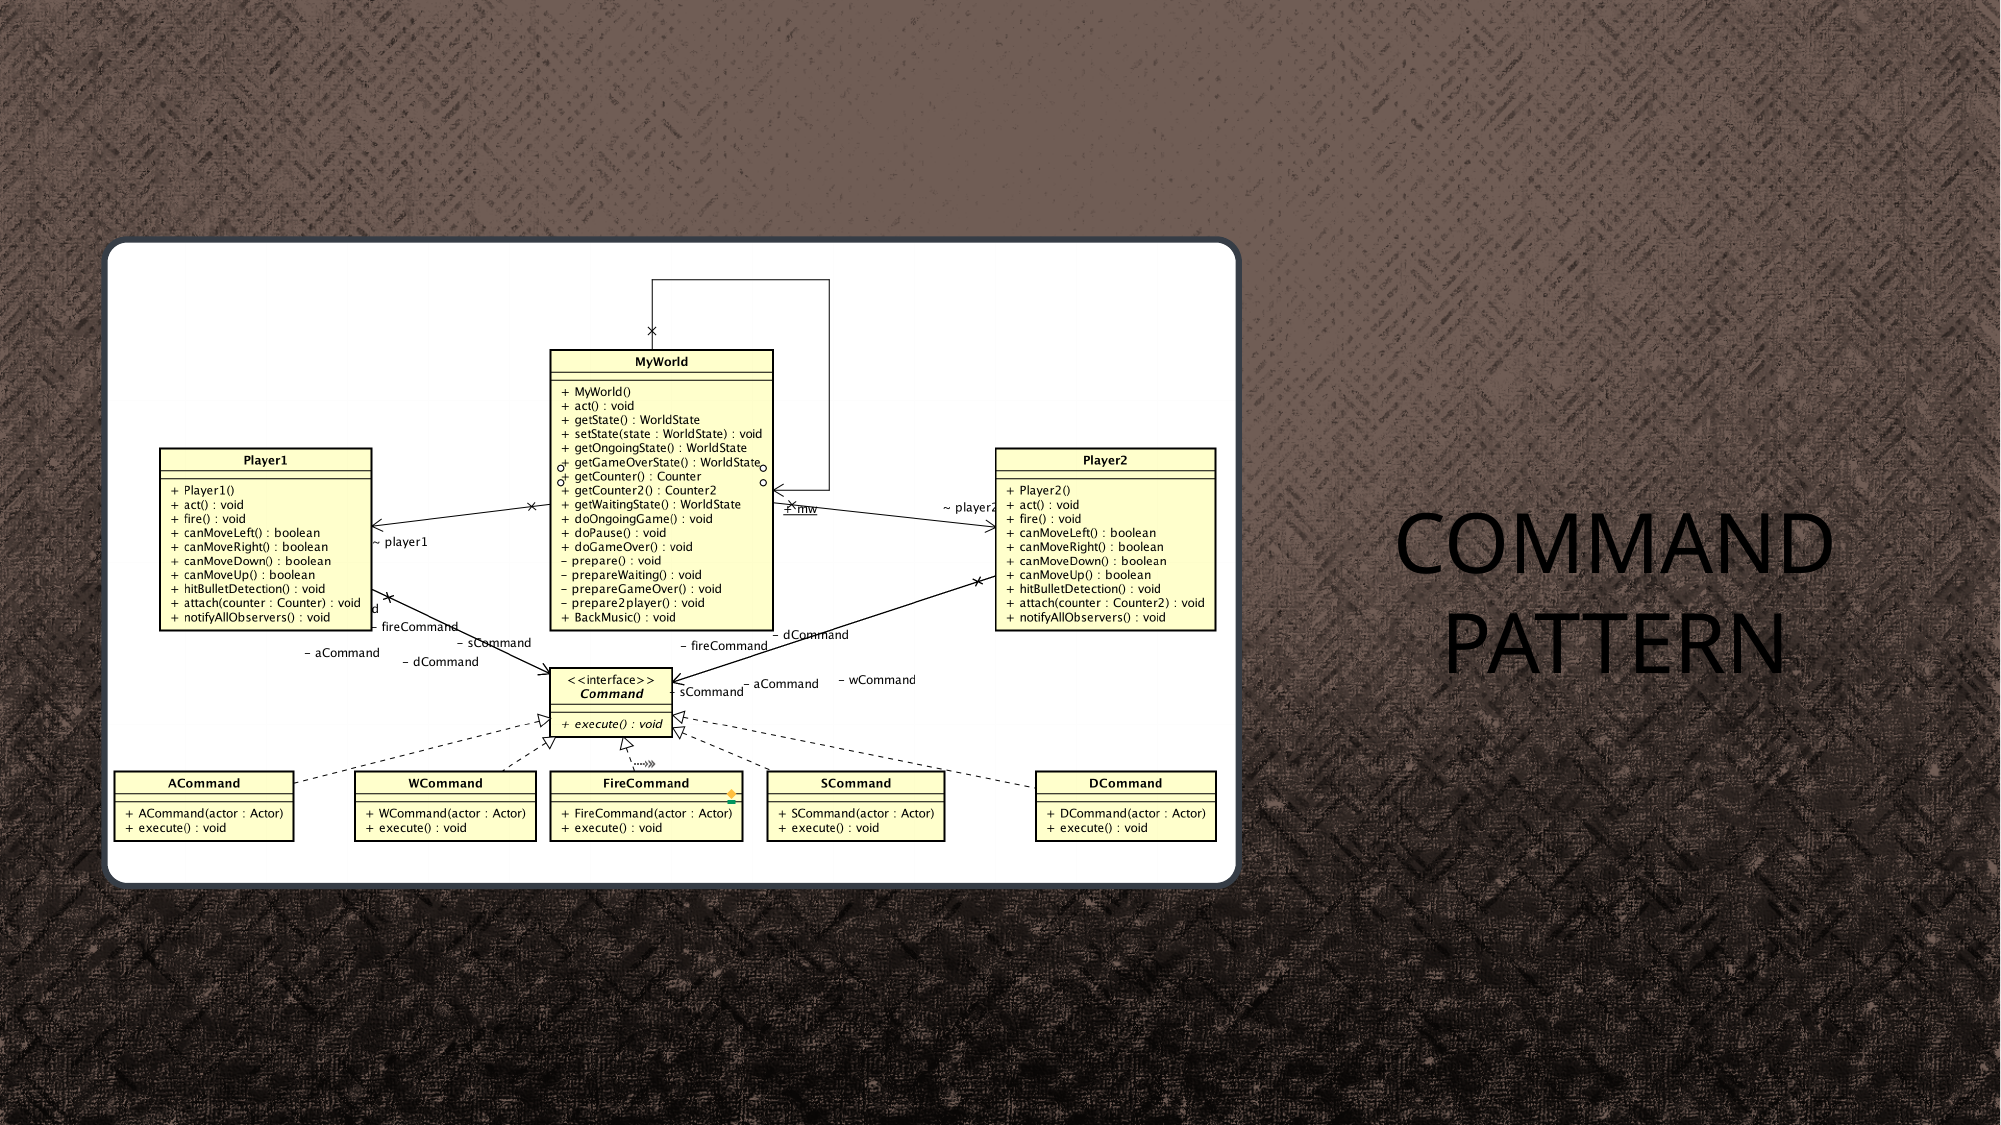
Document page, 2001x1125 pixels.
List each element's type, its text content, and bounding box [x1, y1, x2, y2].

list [104, 239, 1240, 887]
title Command Pattern [1339, 99, 1892, 698]
